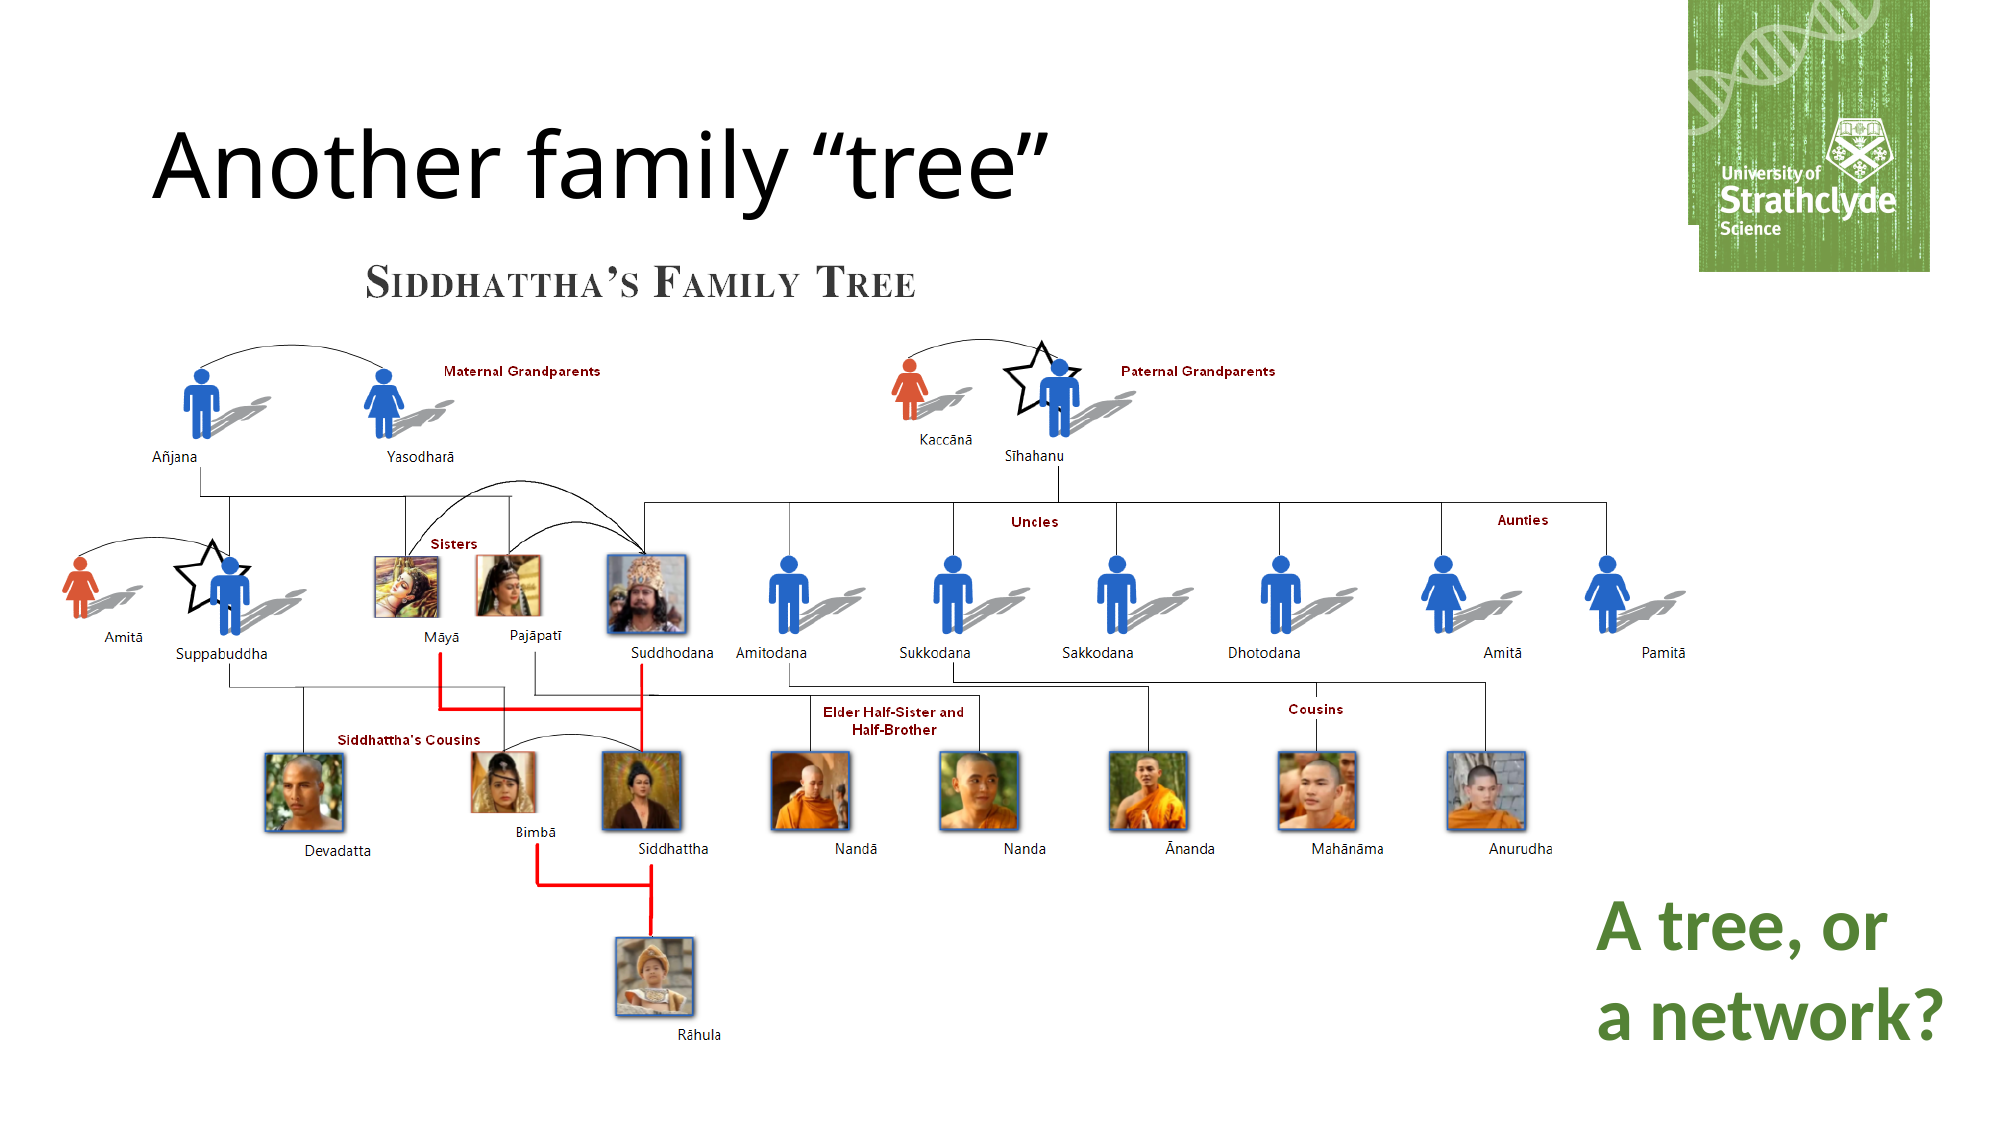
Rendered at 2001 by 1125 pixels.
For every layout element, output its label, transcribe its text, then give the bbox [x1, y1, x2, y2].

text_box A tree, or a network? [1699, 868, 1962, 1063]
picture [1688, 0, 1930, 272]
title Another family “tree” [137, 59, 1863, 278]
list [28, 225, 1699, 1077]
